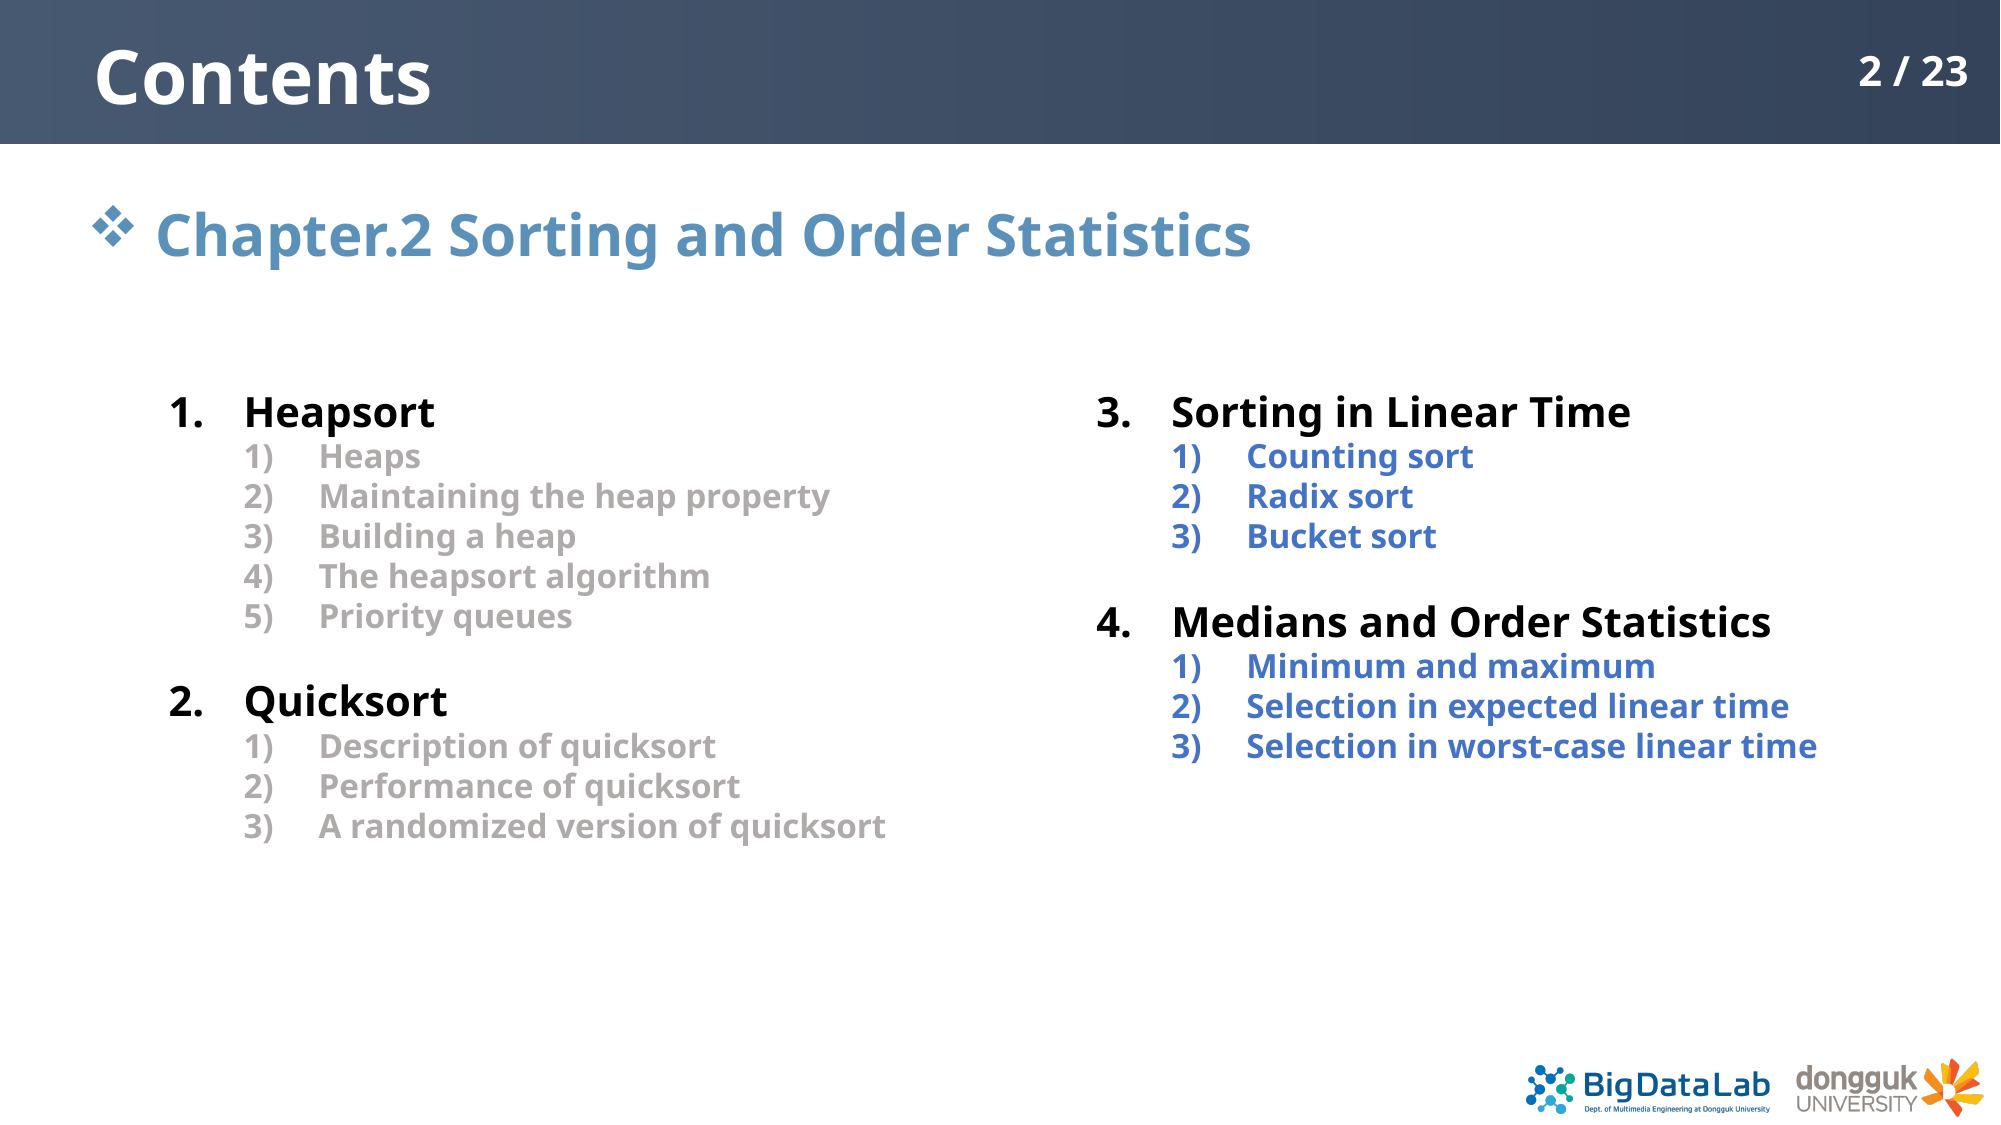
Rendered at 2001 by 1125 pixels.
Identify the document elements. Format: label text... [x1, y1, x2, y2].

picture [1526, 1065, 1770, 1114]
list Chapter.2 Sorting and Order Statistics [72, 191, 1886, 1059]
slide_number 2 / 23 [1769, 21, 1984, 126]
text_box Sorting in Linear Time Counting sort Radix sort Bucket sort Medians and Order Statistics Minimum and maximum Selection in expected linear time Selection in worst-case linear time [1006, 378, 2000, 773]
title Contents [78, 21, 1935, 128]
text_box Heapsort Heaps Maintaining the heap property Building a heap The heapsort algorithm Priority queues Quicksort Description of quicksort Performance of quicksort A randomized version of quicksort [78, 378, 1013, 853]
